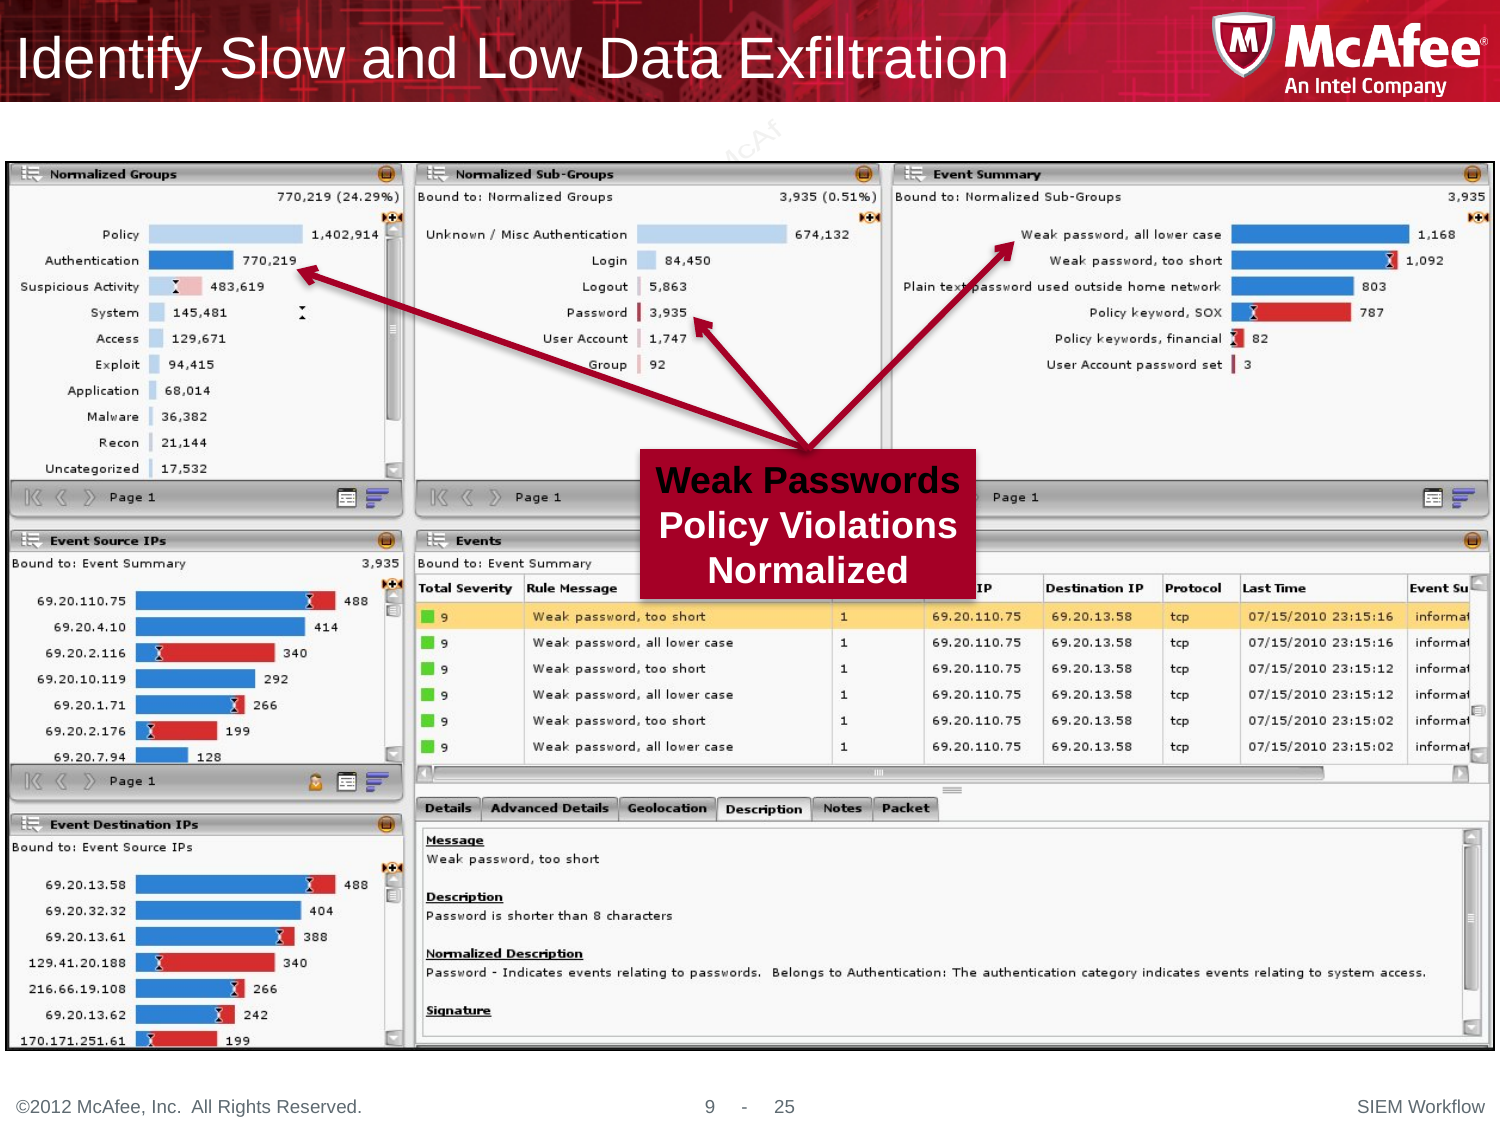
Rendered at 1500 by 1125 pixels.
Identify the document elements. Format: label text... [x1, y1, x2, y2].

picture [0, 0, 1500, 1050]
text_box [296, 269, 802, 450]
title Identify Slow and Low Data Exfiltration [0, 0, 1172, 98]
footer SIEM Workflow [924, 1087, 1500, 1125]
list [6, 162, 1494, 1051]
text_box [692, 316, 802, 450]
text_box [808, 240, 1015, 450]
